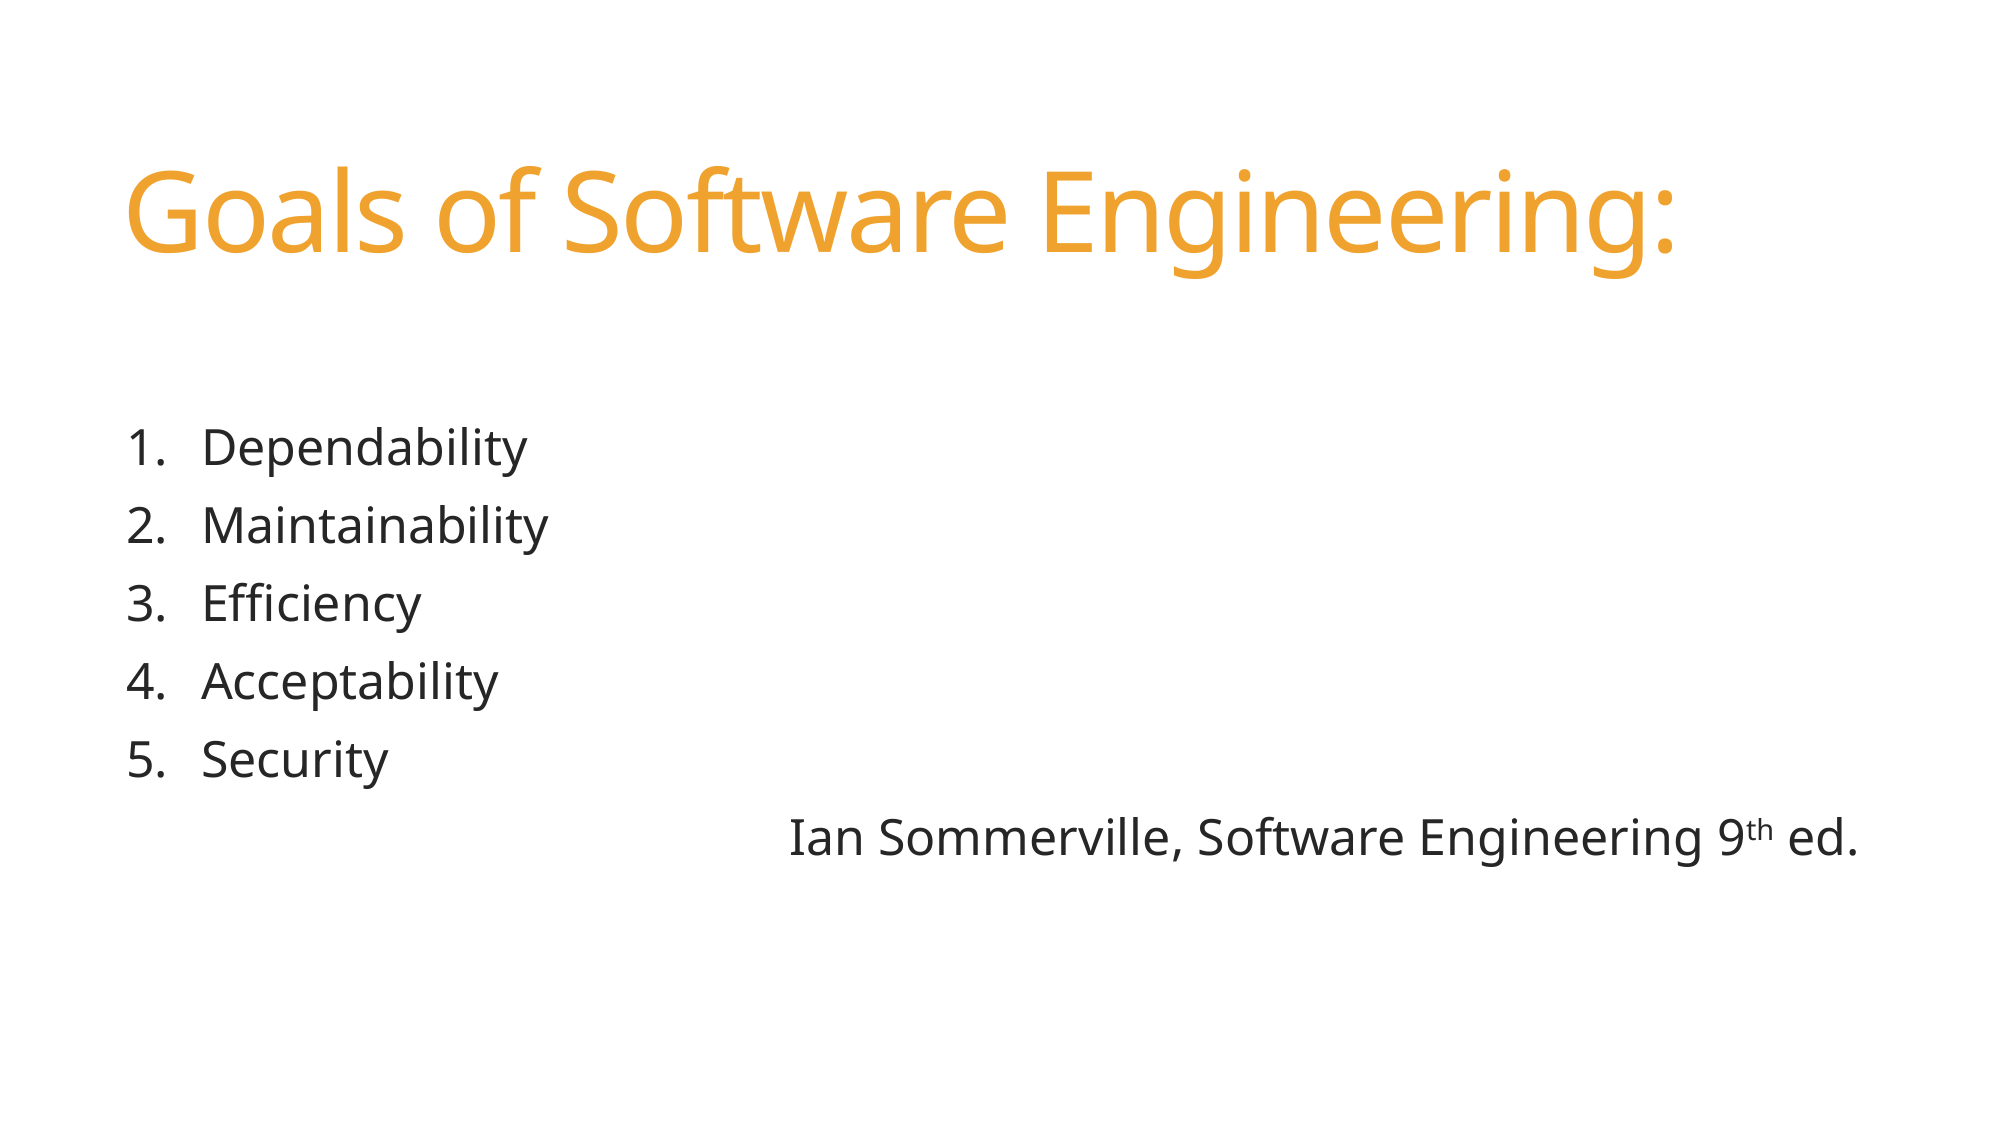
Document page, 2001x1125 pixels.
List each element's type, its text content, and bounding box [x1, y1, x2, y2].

title Goals of Software Engineering: [107, 81, 1875, 354]
list Dependability Maintainability Efficiency Acceptability Security Ian Sommerville, Software Engineering 9th ed. [111, 329, 1876, 948]
